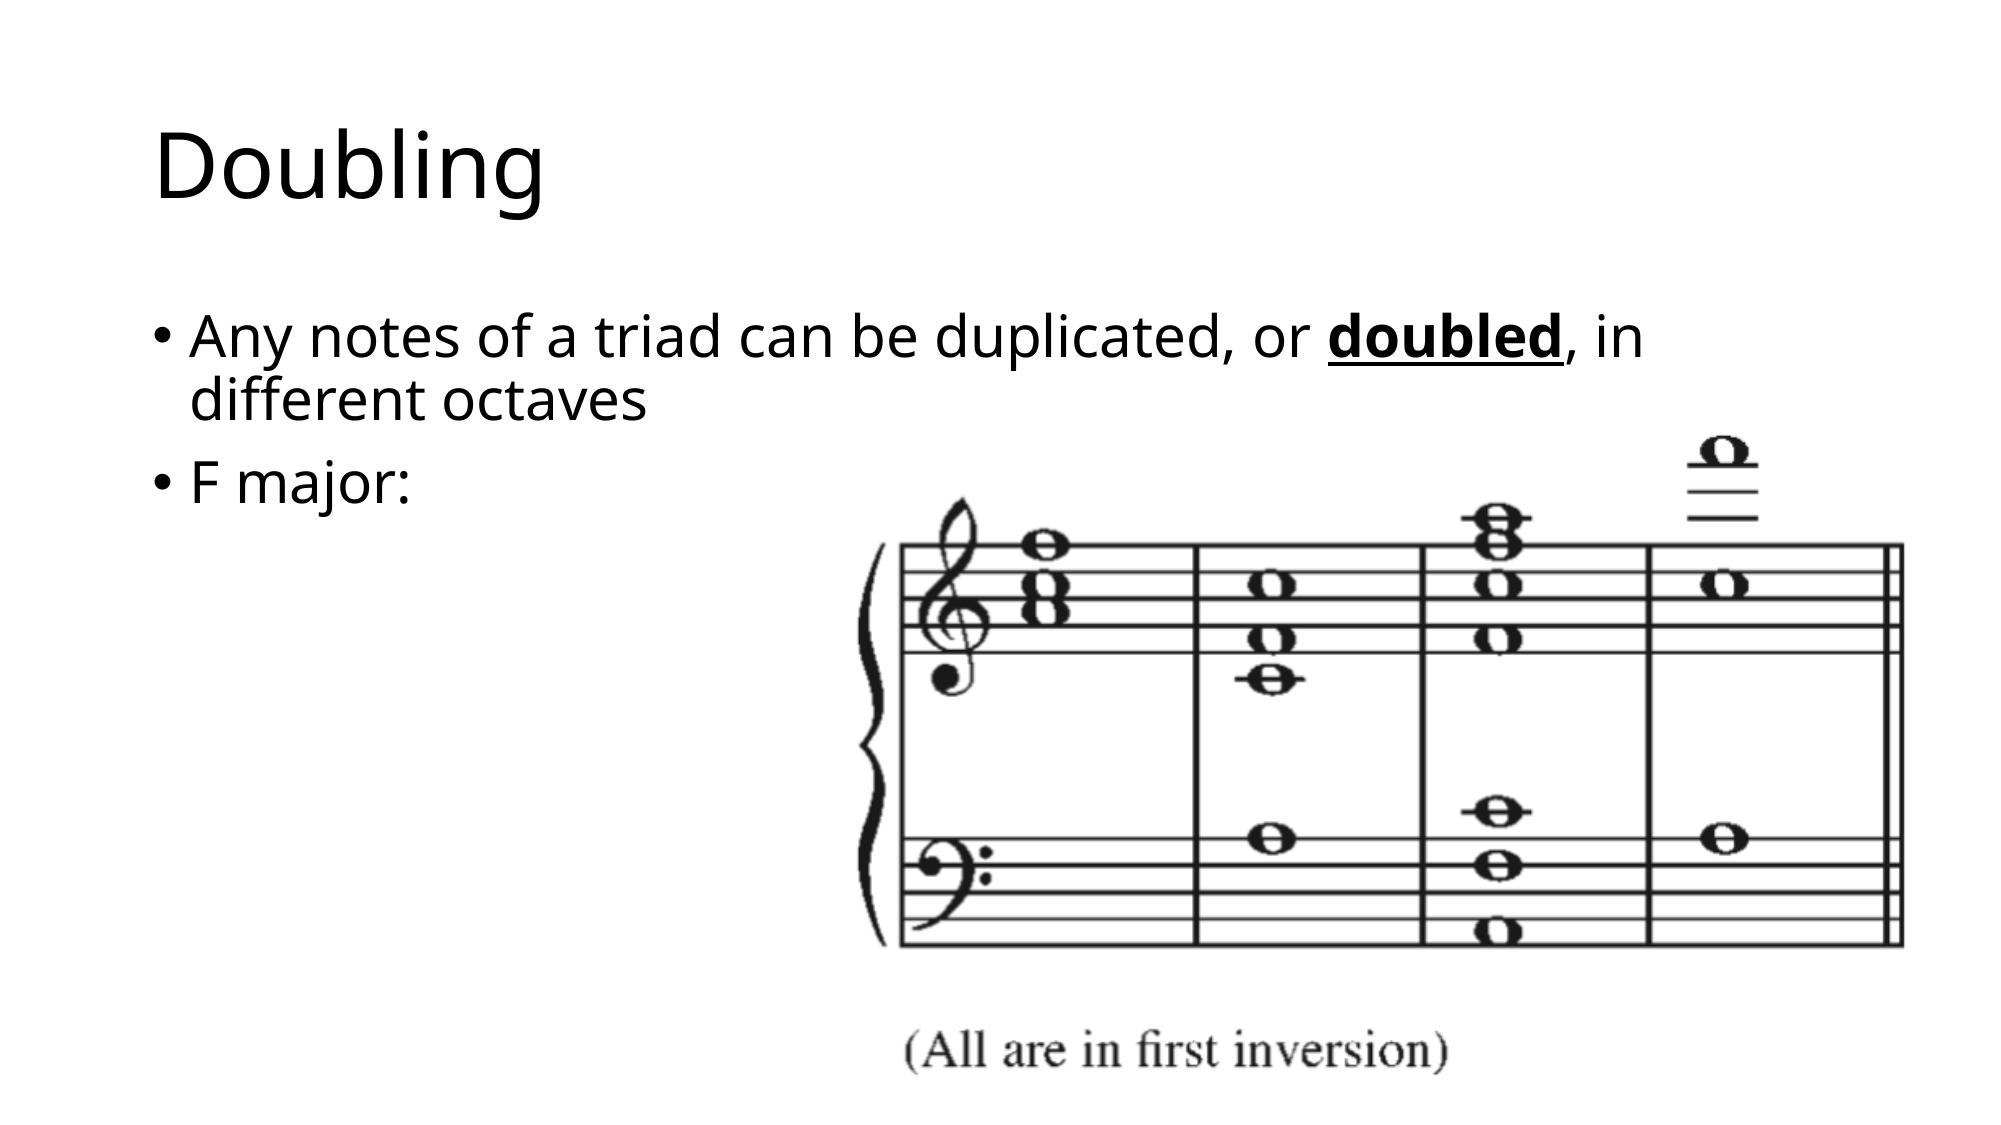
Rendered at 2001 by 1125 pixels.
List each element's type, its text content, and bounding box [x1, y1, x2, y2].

list Any notes of a triad can be duplicated, or doubled, in different octaves F major: [137, 299, 1863, 1014]
title Doubling [137, 59, 1863, 278]
picture [739, 402, 1953, 1125]
